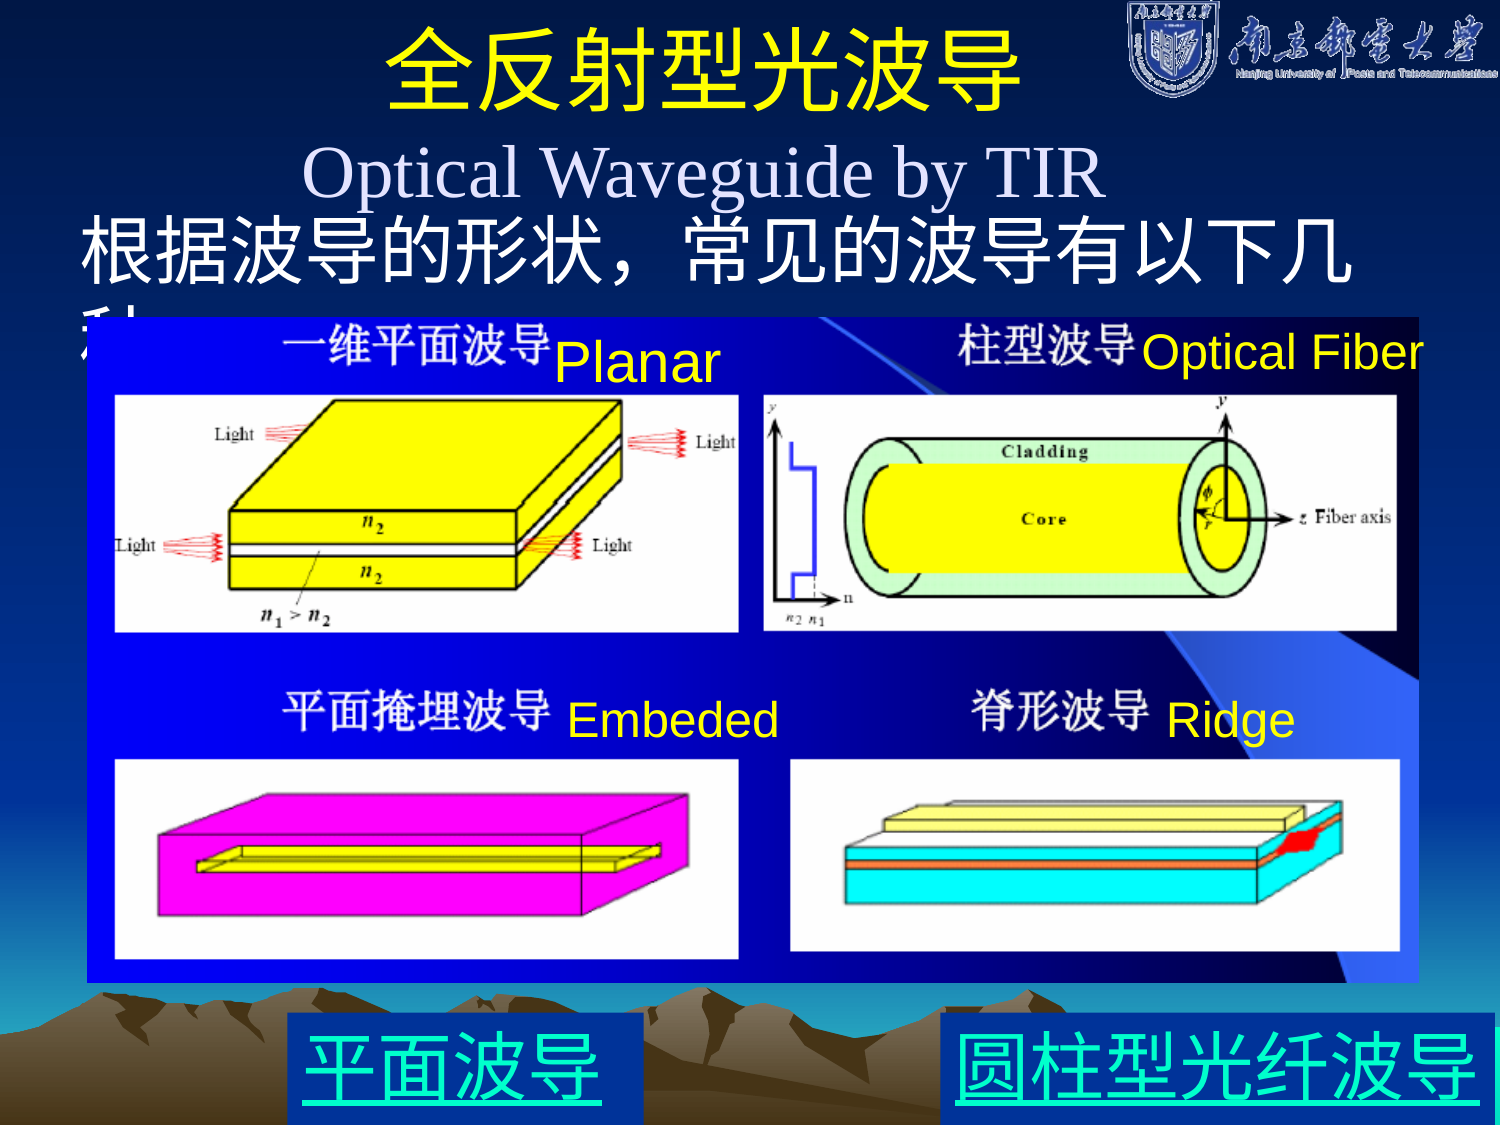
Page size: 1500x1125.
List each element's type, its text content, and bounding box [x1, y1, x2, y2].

title [1442, 315, 1448, 391]
title [81, 315, 87, 391]
text_box 平面波导 [287, 1012, 644, 1125]
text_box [87, 312, 1442, 984]
picture [1125, 0, 1500, 100]
text_box 圆柱型光纤波导 [940, 1012, 1495, 1125]
text_box 根据波导的形状，常见的波导有以下几种： [64, 196, 1461, 391]
title 全反射型光波导 Optical Waveguide by TIR [29, 18, 1380, 207]
